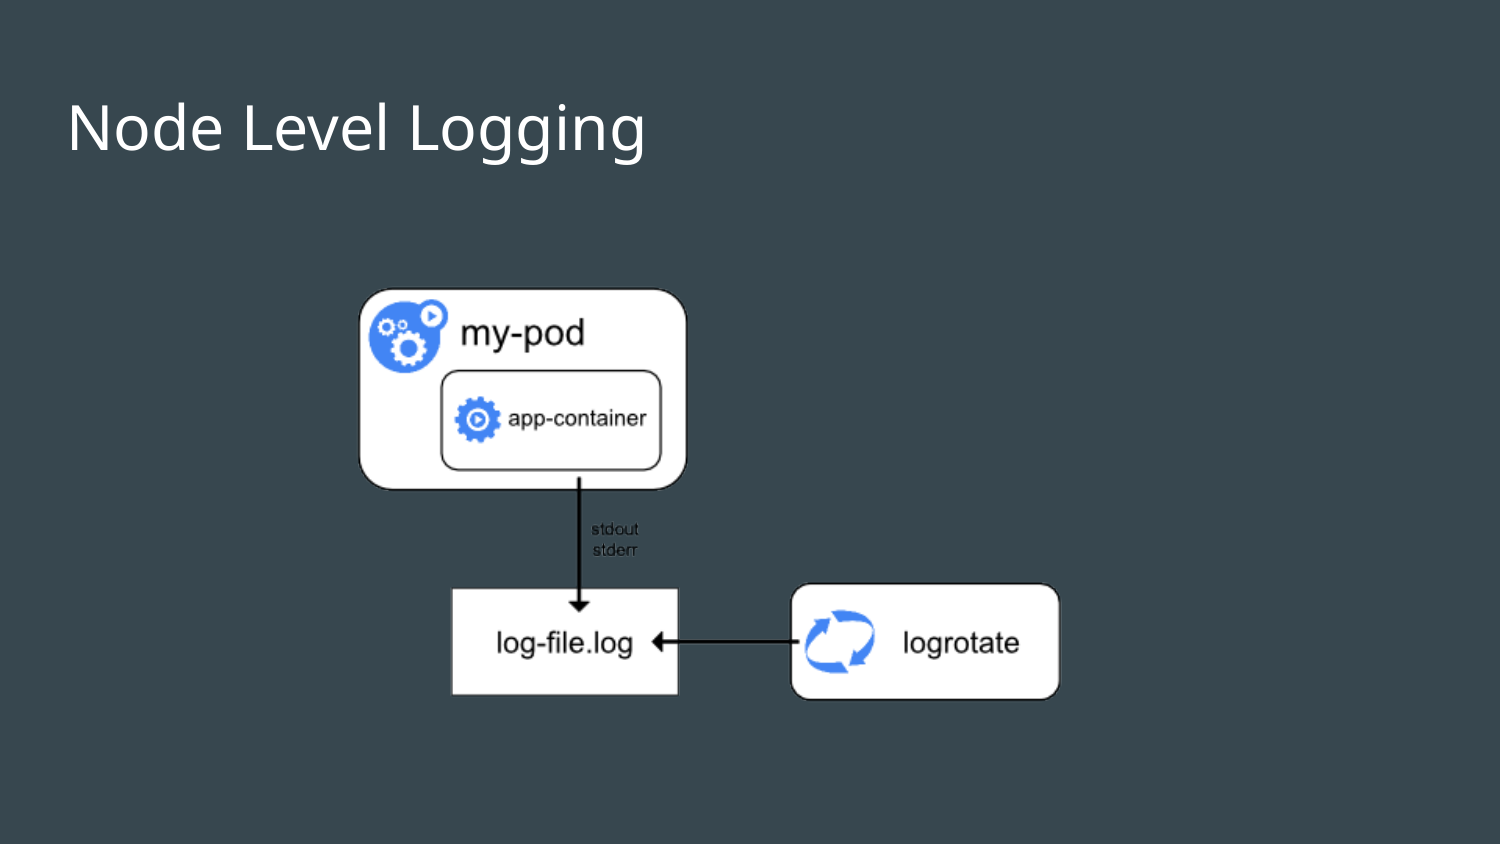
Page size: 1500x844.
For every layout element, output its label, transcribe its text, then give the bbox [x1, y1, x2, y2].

picture [309, 262, 1091, 732]
title Node Level Logging [51, 72, 1449, 167]
